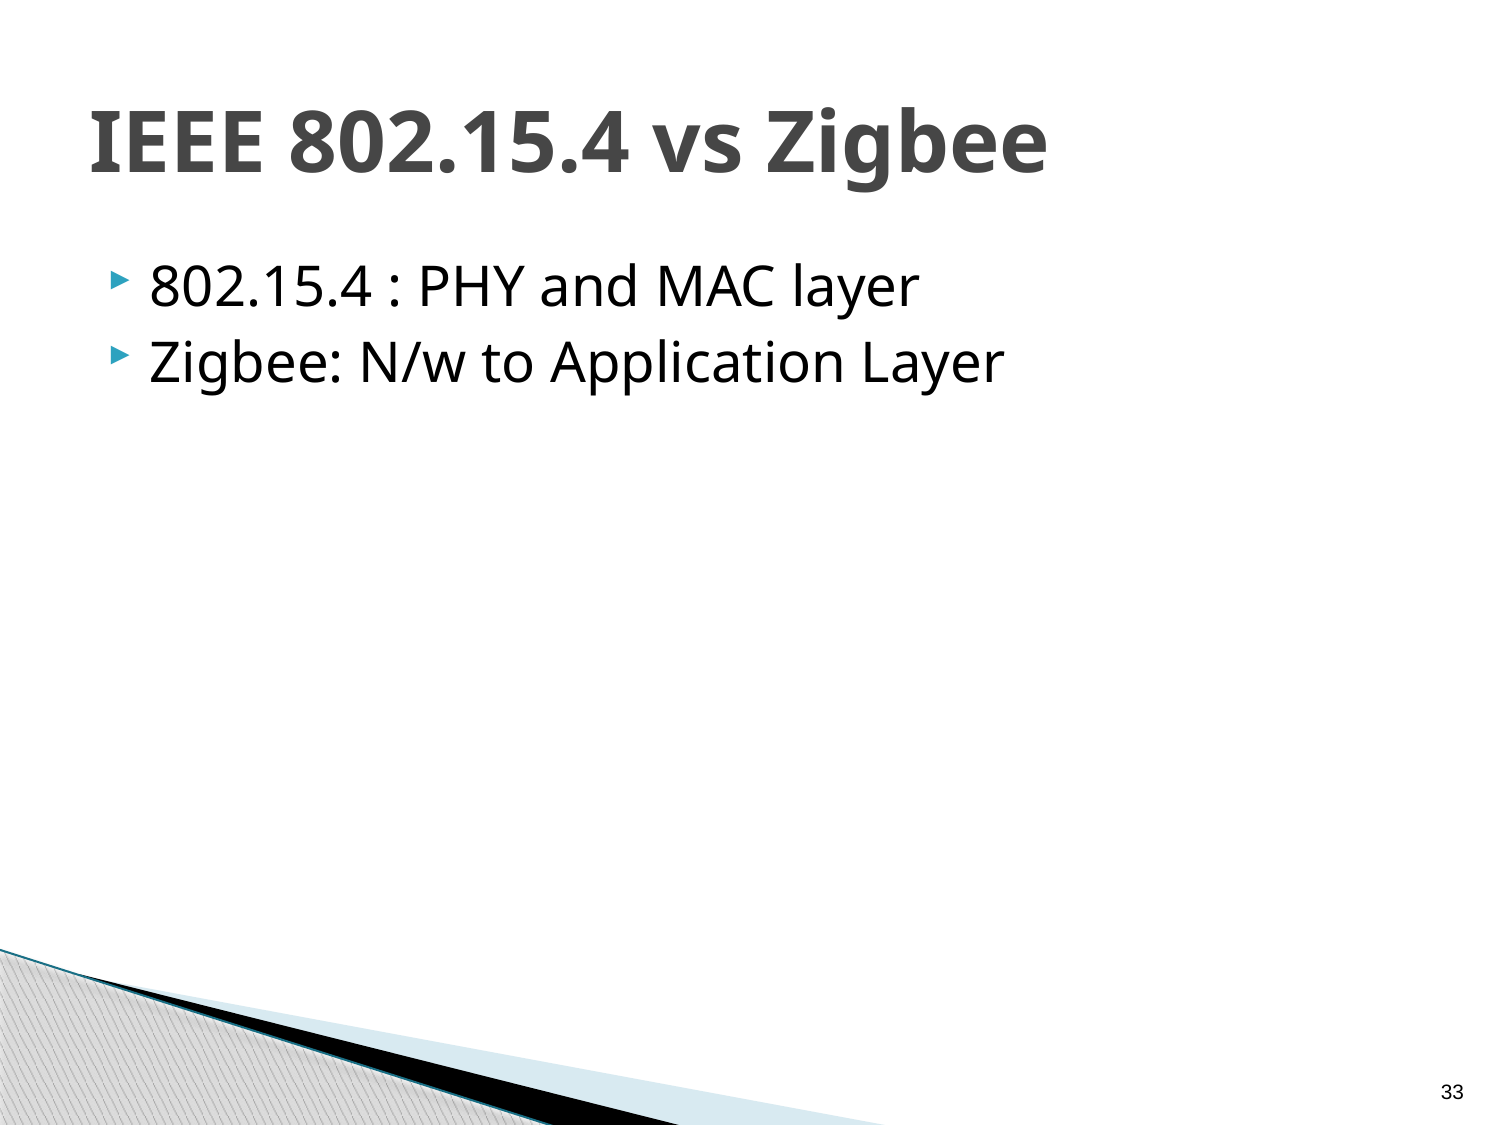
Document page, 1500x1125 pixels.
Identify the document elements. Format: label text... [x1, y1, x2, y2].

list 802.15.4 : PHY and MAC layer Zigbee: N/w to Application Layer [75, 243, 1425, 986]
title IEEE 802.15.4 vs Zigbee [75, 45, 1425, 233]
slide_number 33 [1418, 1051, 1479, 1112]
